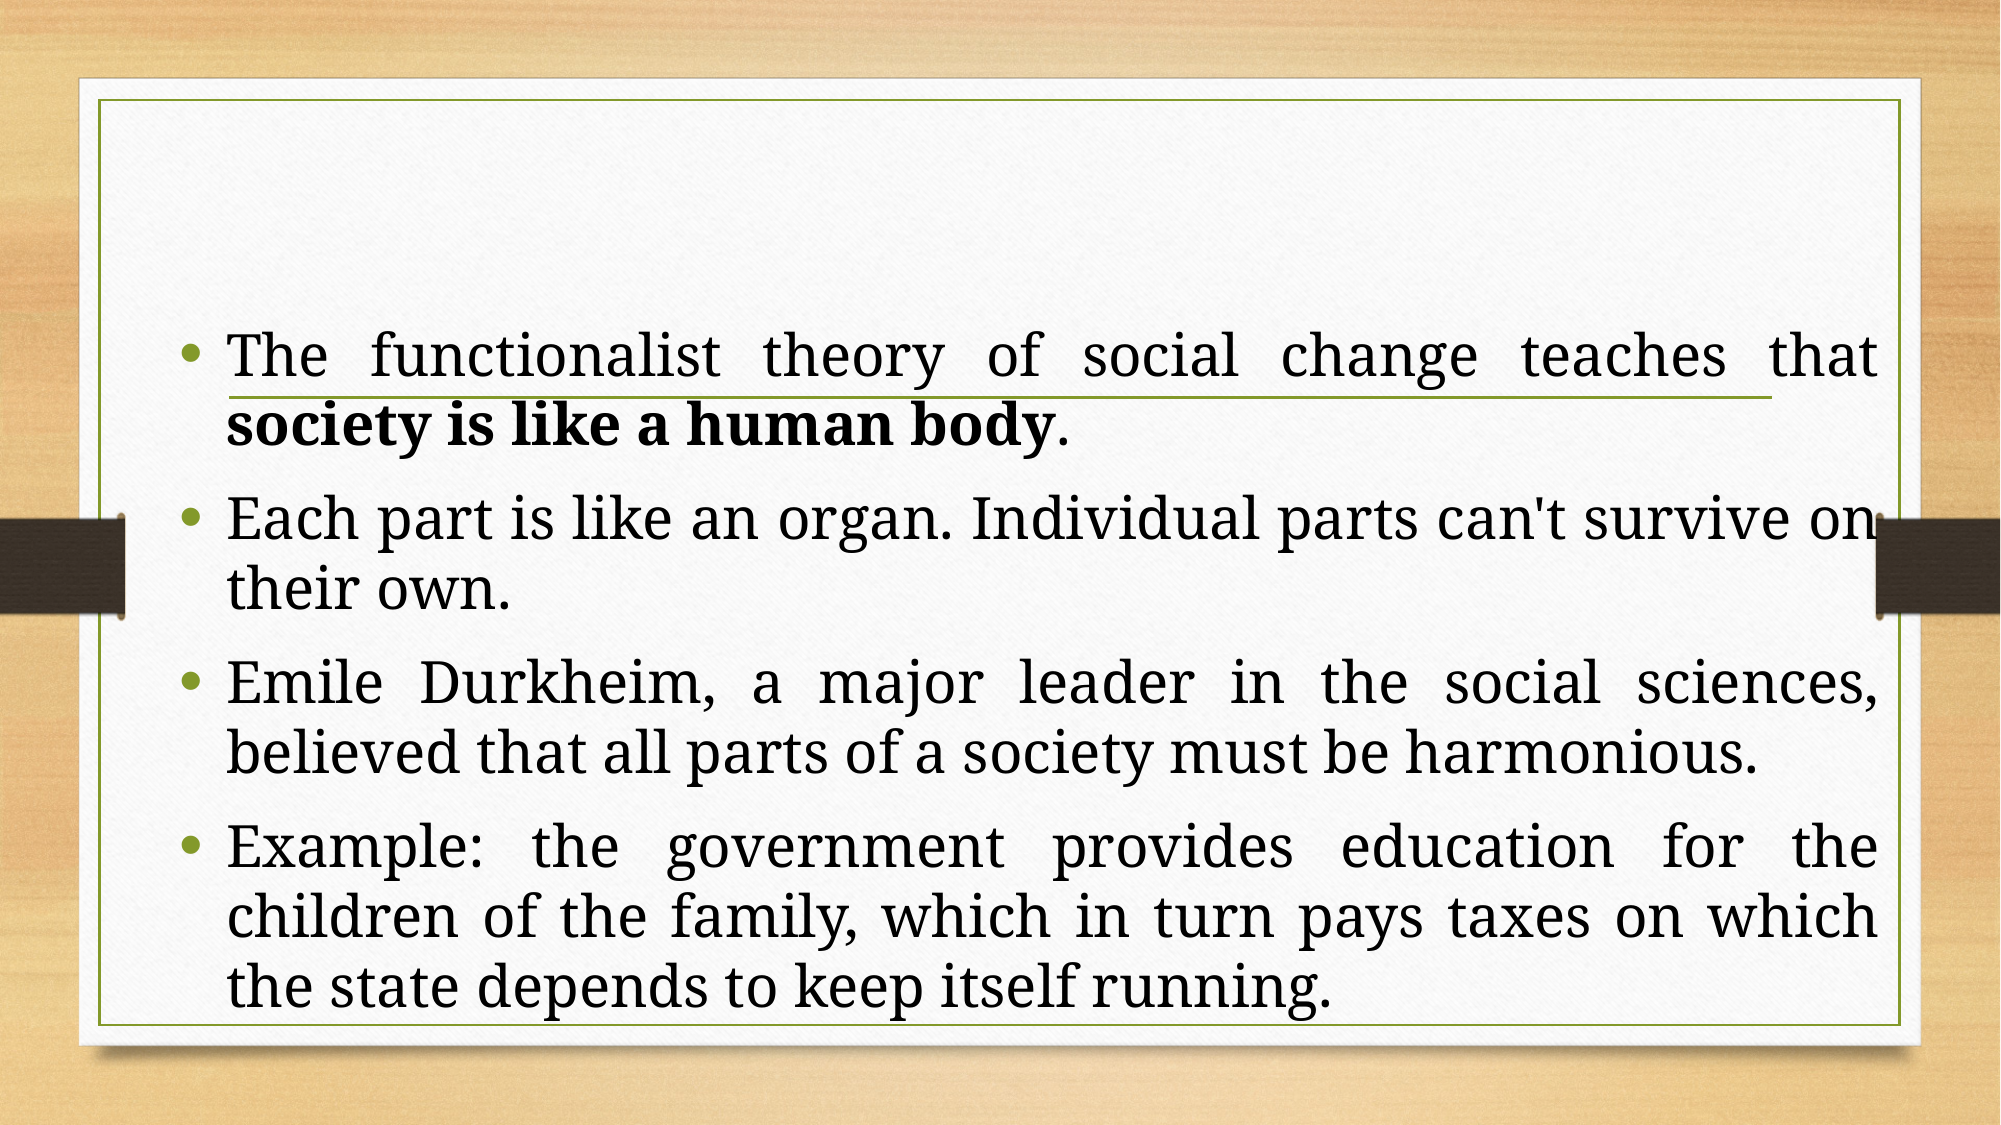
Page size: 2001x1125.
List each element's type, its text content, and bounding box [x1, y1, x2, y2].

list The functionalist theory of social change teaches that society is like a human body. Each part is like an organ. Individual parts can't survive on their own. Emile Durkheim, a major leader in the social sciences, believed that all parts of a society must be harmonious. Example: the government provides education for the children of the family, which in turn pays taxes on which the state depends to keep itself running. [164, 310, 1896, 1125]
picture [0, 0, 2001, 1125]
